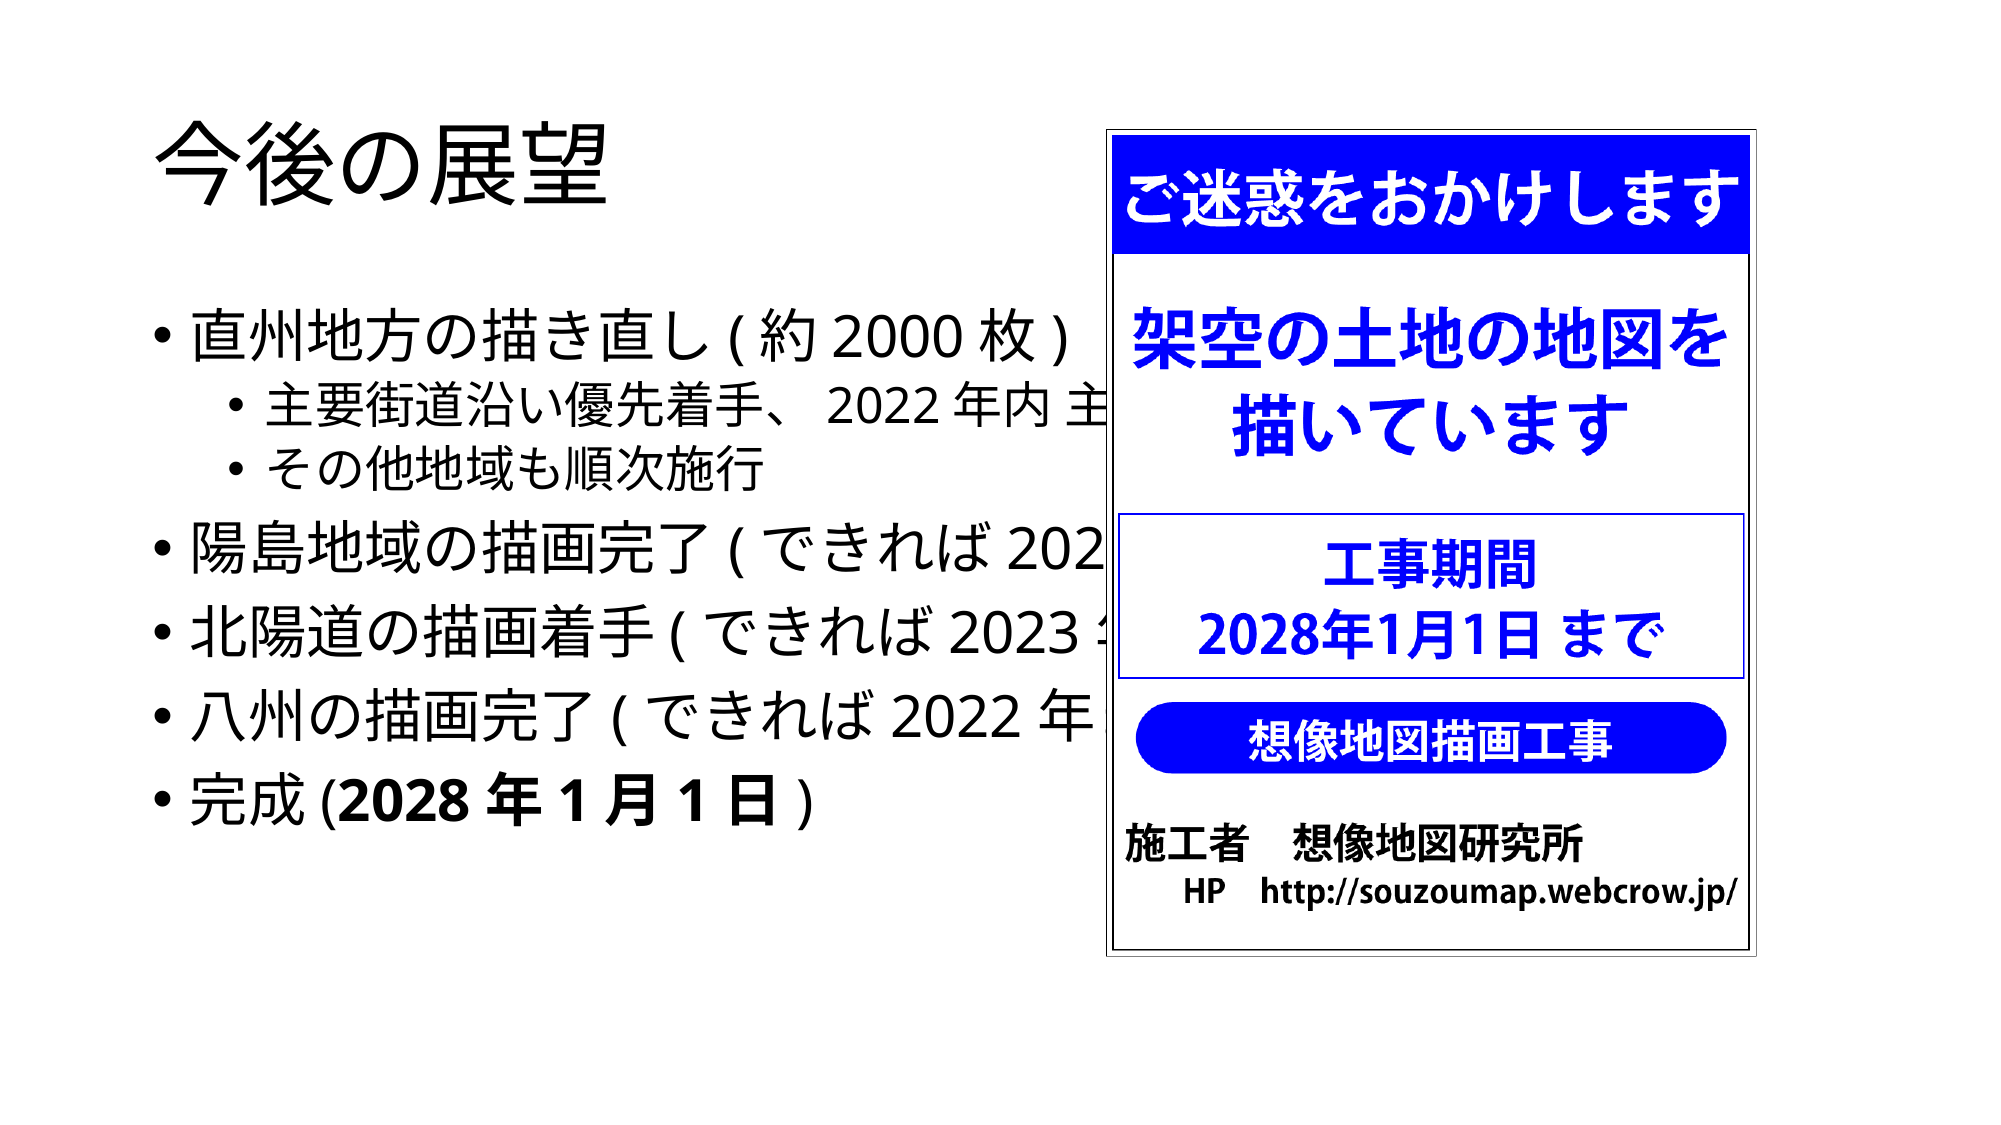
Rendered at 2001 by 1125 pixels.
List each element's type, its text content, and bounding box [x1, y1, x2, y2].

picture [1105, 128, 1757, 957]
title 今後の展望 [137, 59, 1863, 278]
list 直州地方の描き直し(約2000枚) 主要街道沿い優先着手、2022年内 主要街道沿い完了目標 その他地域も順次施行 陽島地域の描画完了(できれば2022年内目標) 北陽道の描画着手(できれば2023年までに) 八州の描画完了(できれば2022年までに) 完成(2028年1月1日) [137, 299, 1863, 1014]
